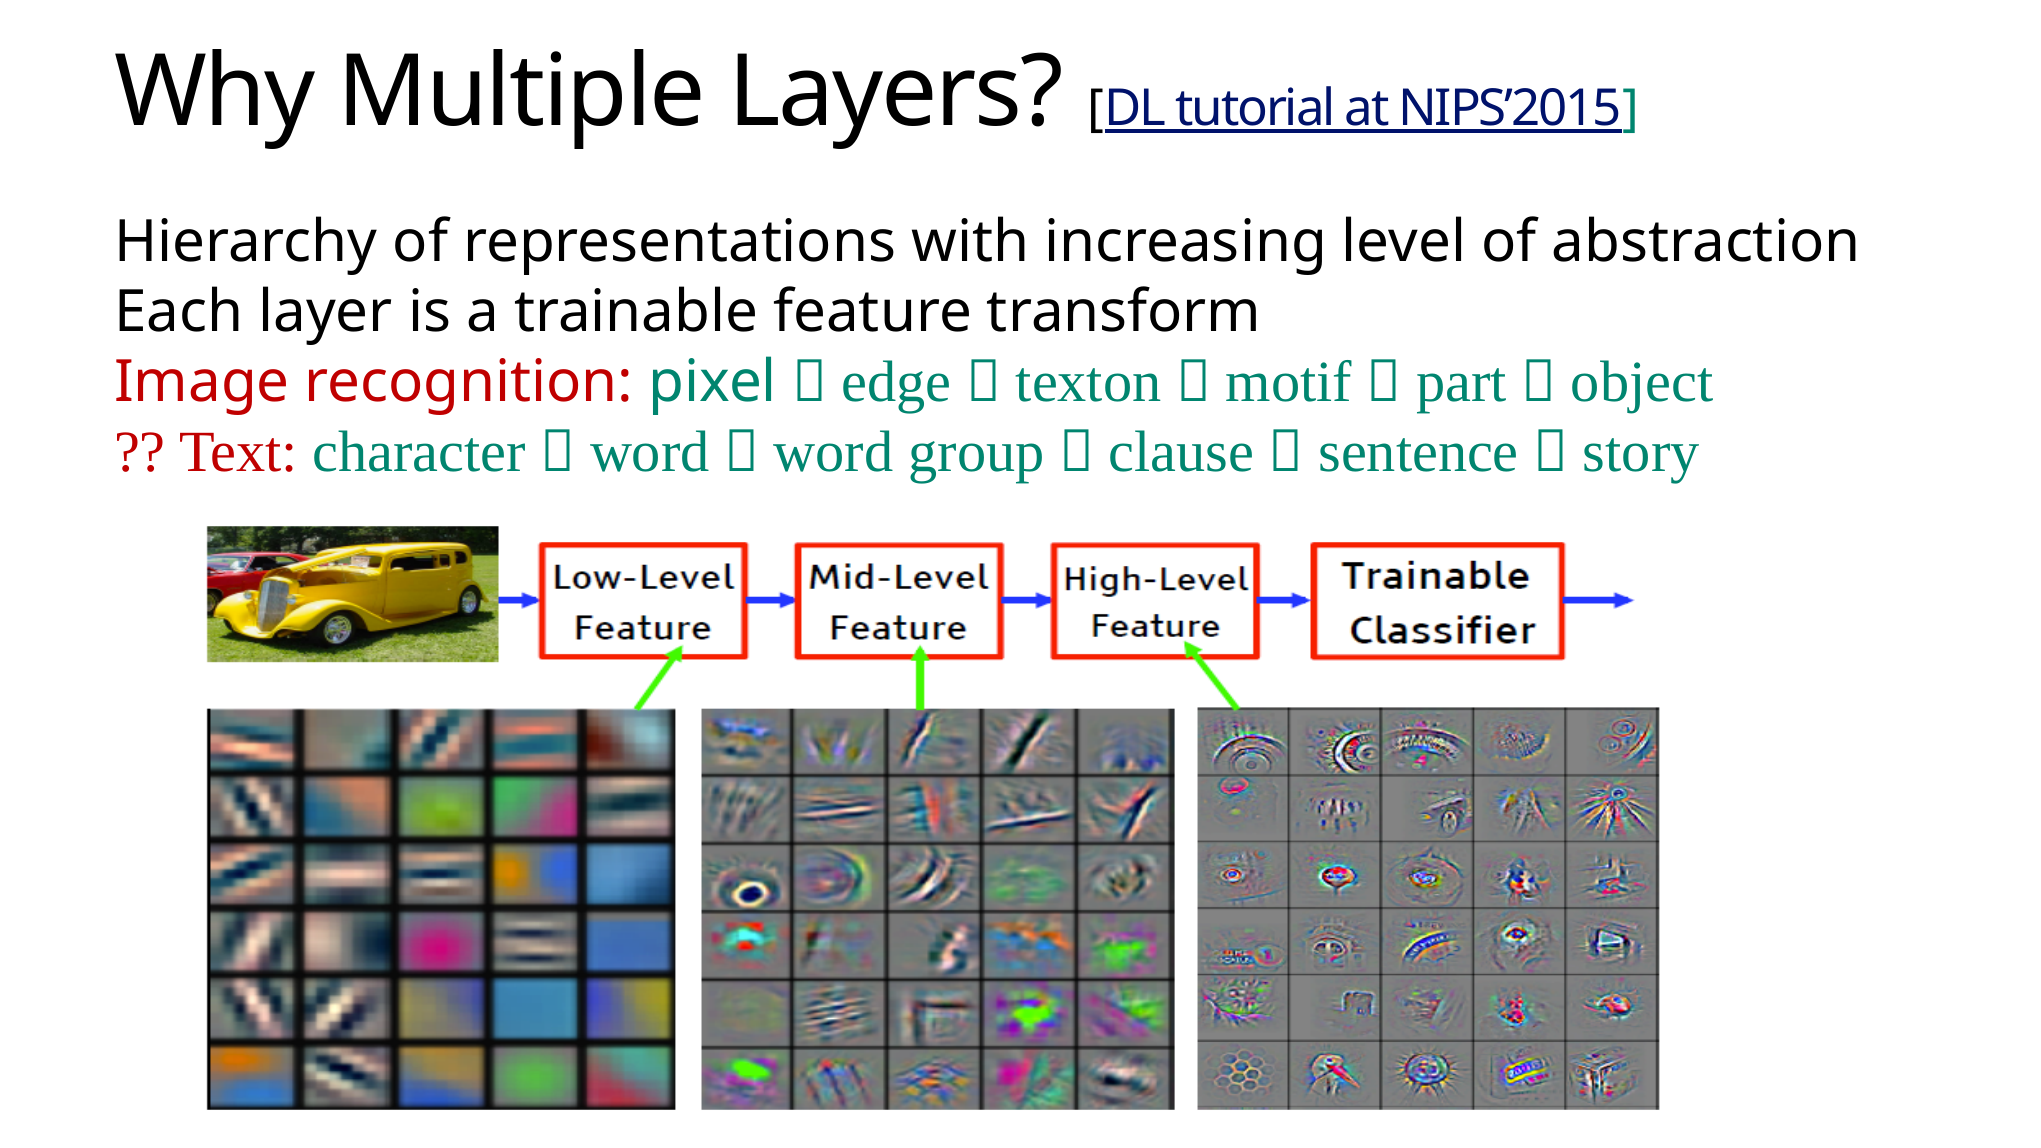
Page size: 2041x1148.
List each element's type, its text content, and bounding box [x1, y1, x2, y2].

picture [196, 516, 1671, 1114]
title Why Multiple Layers? [DL tutorial at NIPS’2015] [90, 23, 1850, 188]
list Hierarchy of representations with increasing level of abstraction Each layer is a trainable feature transform Image recognition: pixel  edge  texton  motif  part  object ?? Text: character  word  word group  clause  sentence  story [90, 188, 1950, 534]
